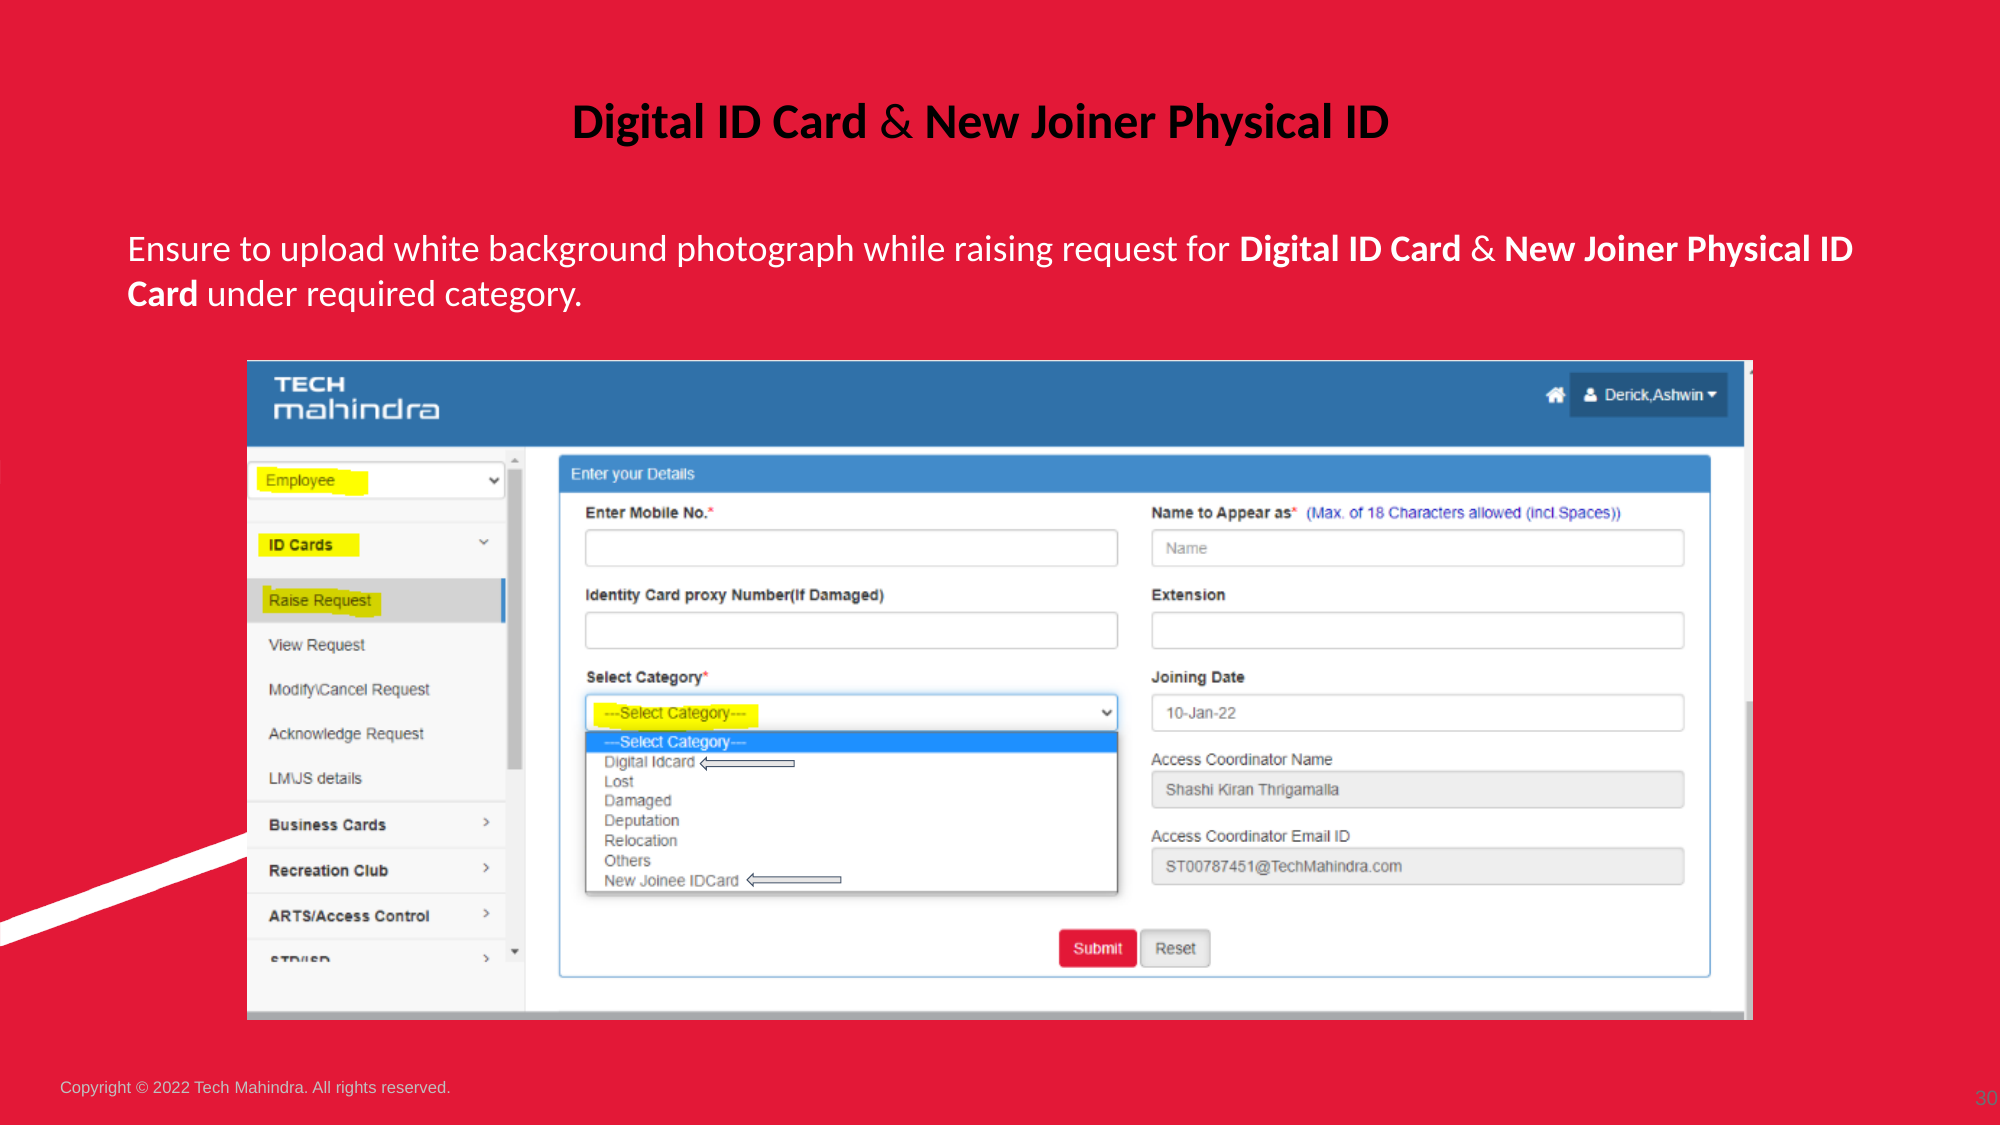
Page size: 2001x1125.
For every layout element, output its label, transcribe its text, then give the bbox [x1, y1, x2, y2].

text_box Ensure to upload white background photograph while raising request for Digital ID Card & New Joiner Physical ID Card under required category. [127, 223, 1873, 314]
text_box Digital ID Card & New Joiner Physical ID [557, 81, 1443, 157]
picture [0, 360, 1753, 1020]
